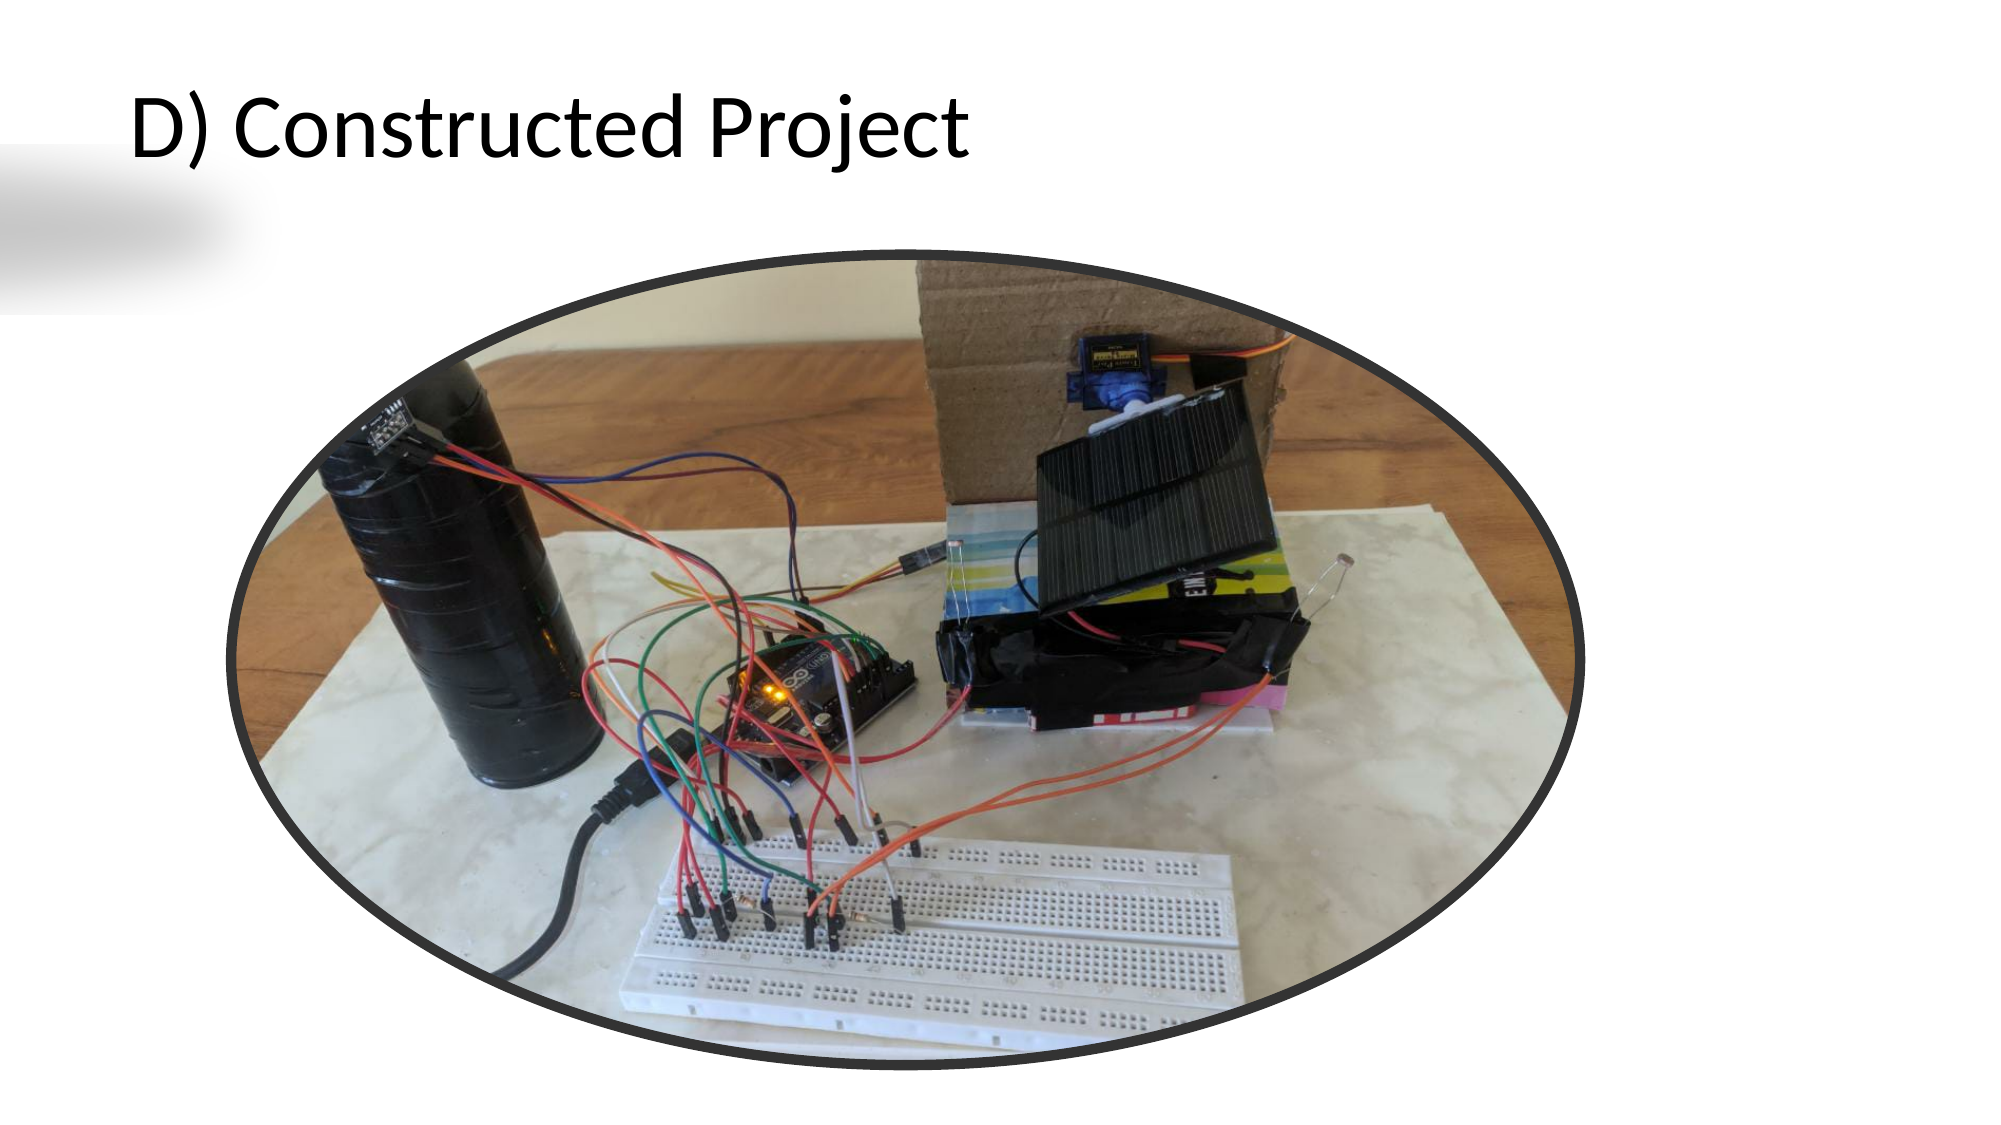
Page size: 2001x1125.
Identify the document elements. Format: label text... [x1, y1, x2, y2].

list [231, 254, 1581, 1066]
title D) Constructed Project [114, 19, 1840, 237]
